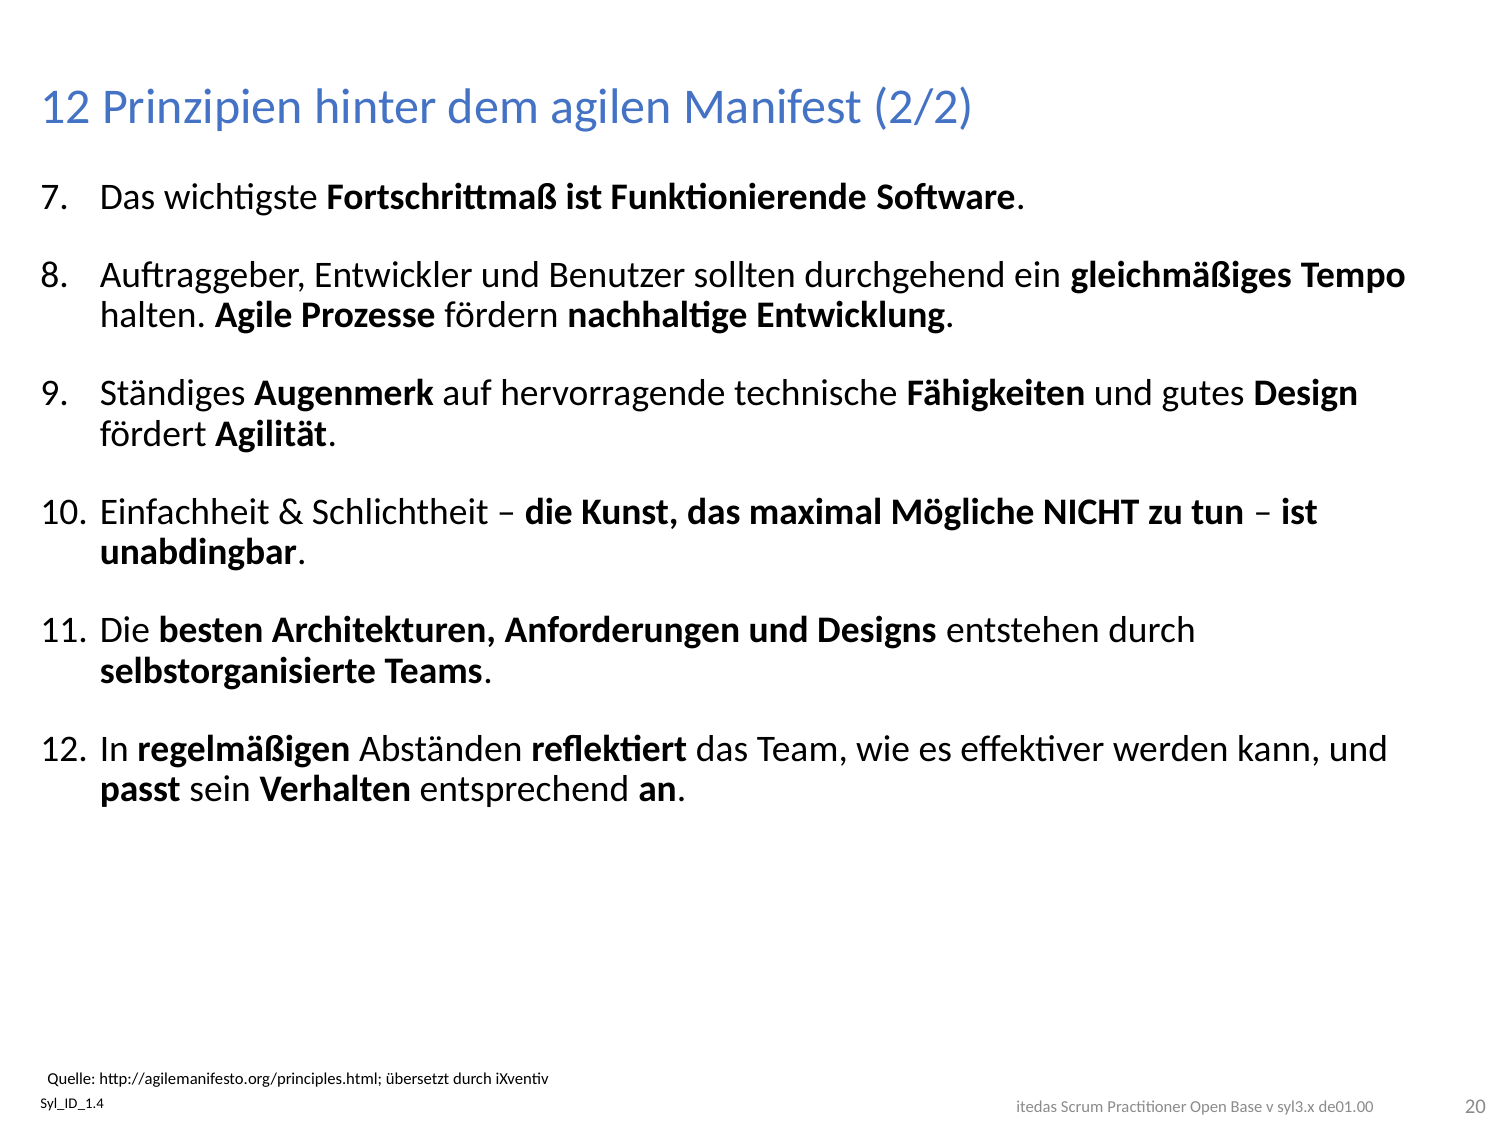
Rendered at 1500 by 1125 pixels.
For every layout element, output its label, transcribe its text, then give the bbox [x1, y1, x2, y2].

text_box Quelle: http://agilemanifesto.org/principles.html; übersetzt durch iXventiv [32, 1060, 565, 1095]
slide_number 20 [1387, 1092, 1487, 1123]
footer itedas Scrum Practitioner Open Base v syl3.x de01.00 [874, 1095, 1375, 1120]
list Das wichtigste Fortschrittmaß ist Funktionierende Software. Auftraggeber, Entwickler und Benutzer sollten durchgehend ein gleichmäßiges Tempo halten. Agile Prozesse fördern nachhaltige Entwicklung. Ständiges Augenmerk auf hervorragende technische Fähigkeiten und gutes Design fördert Agilität. Einfachheit & Schlichtheit – die Kunst, das maximal Mögliche NICHT zu tun – ist unabdingbar. Die besten Architekturen, Anforderungen und Designs entstehen durch selbstorganisierte Teams. In regelmäßigen Abständen reflektiert das Team, wie es effektiver werden kann, und passt sein Verhalten entsprechend an. [40, 169, 1460, 1070]
list Syl_ID_1.4 [40, 1095, 635, 1120]
title 12 Prinzipien hinter dem agilen Manifest (2/2) [40, 67, 1460, 147]
